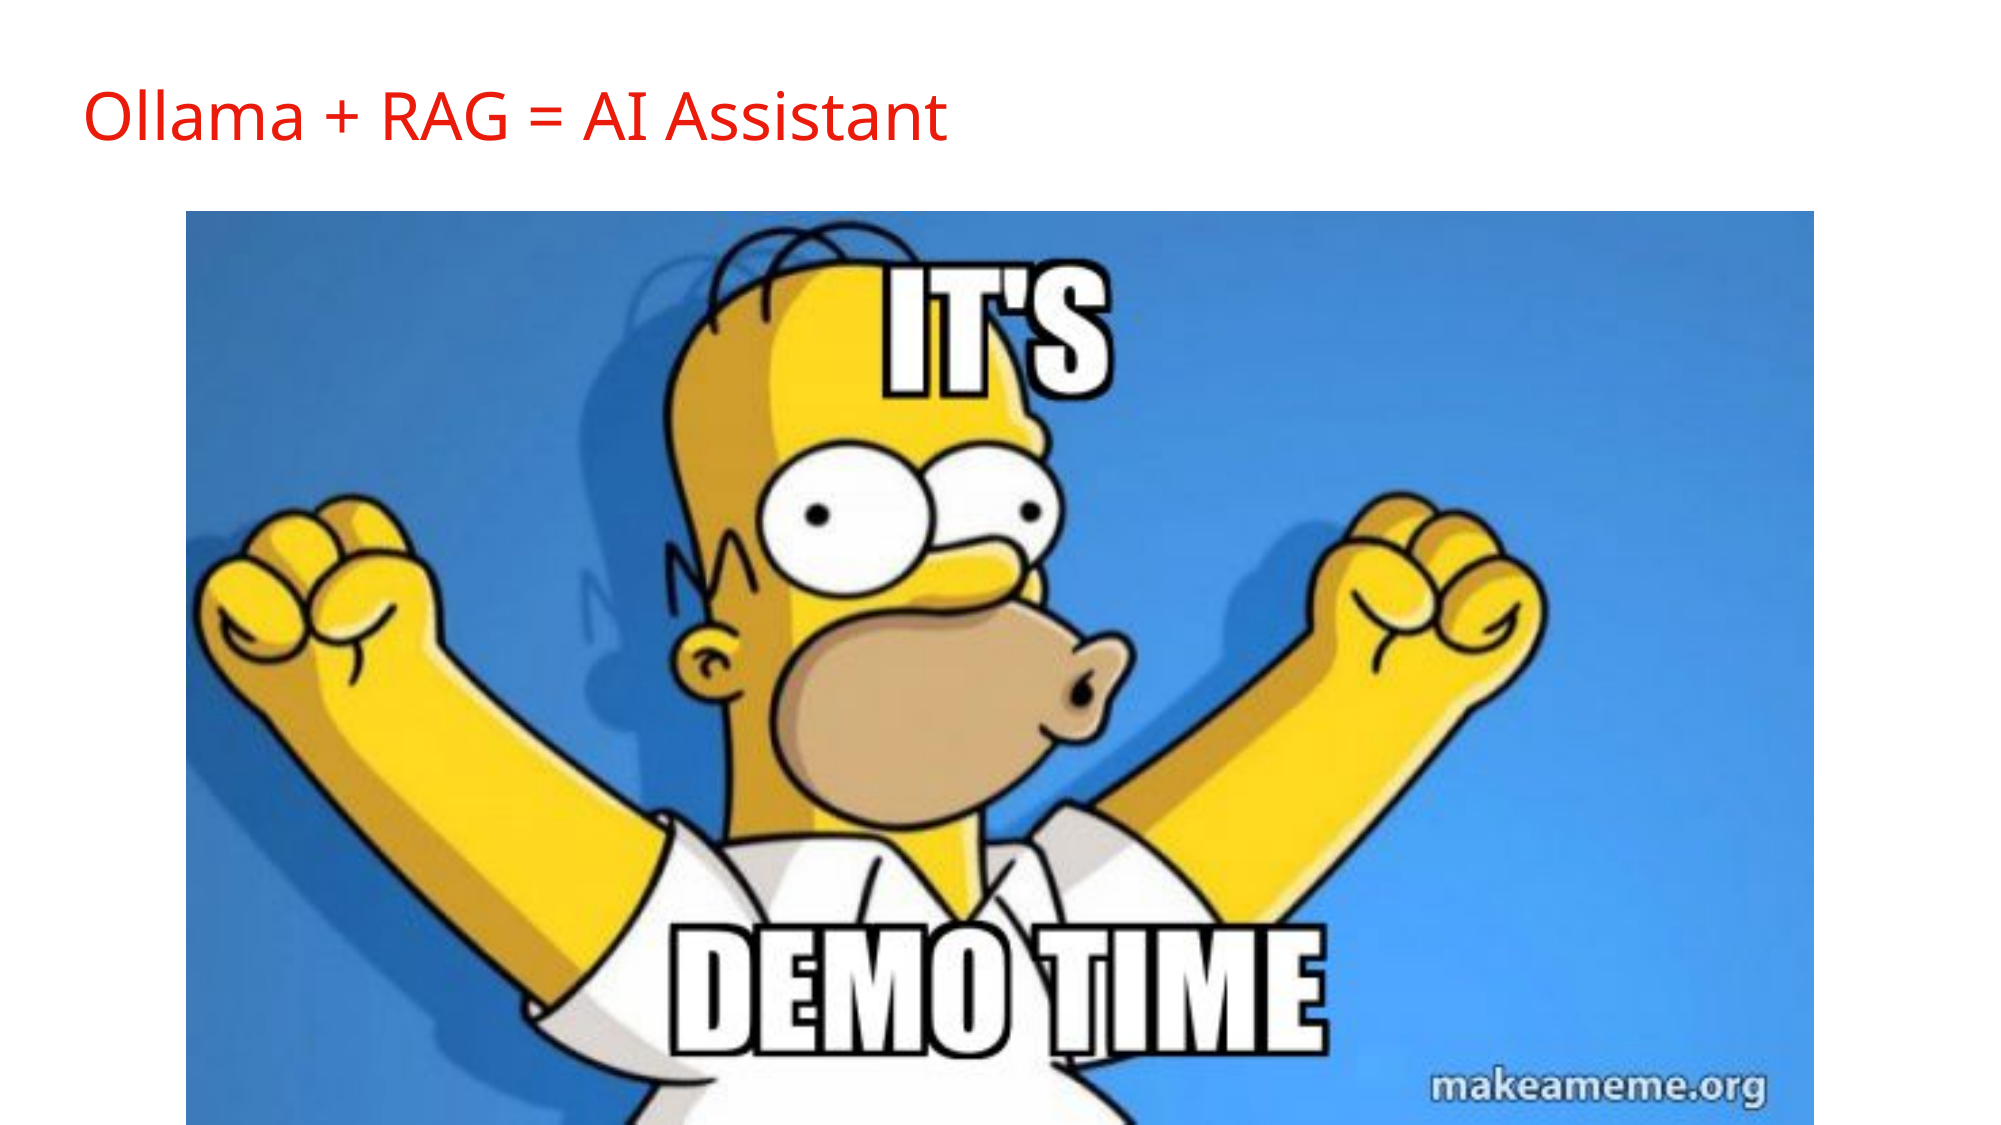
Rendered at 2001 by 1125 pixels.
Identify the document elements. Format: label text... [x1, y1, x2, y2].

picture [186, 211, 1814, 1125]
title Ollama + RAG = AI Assistant [82, 82, 1703, 155]
